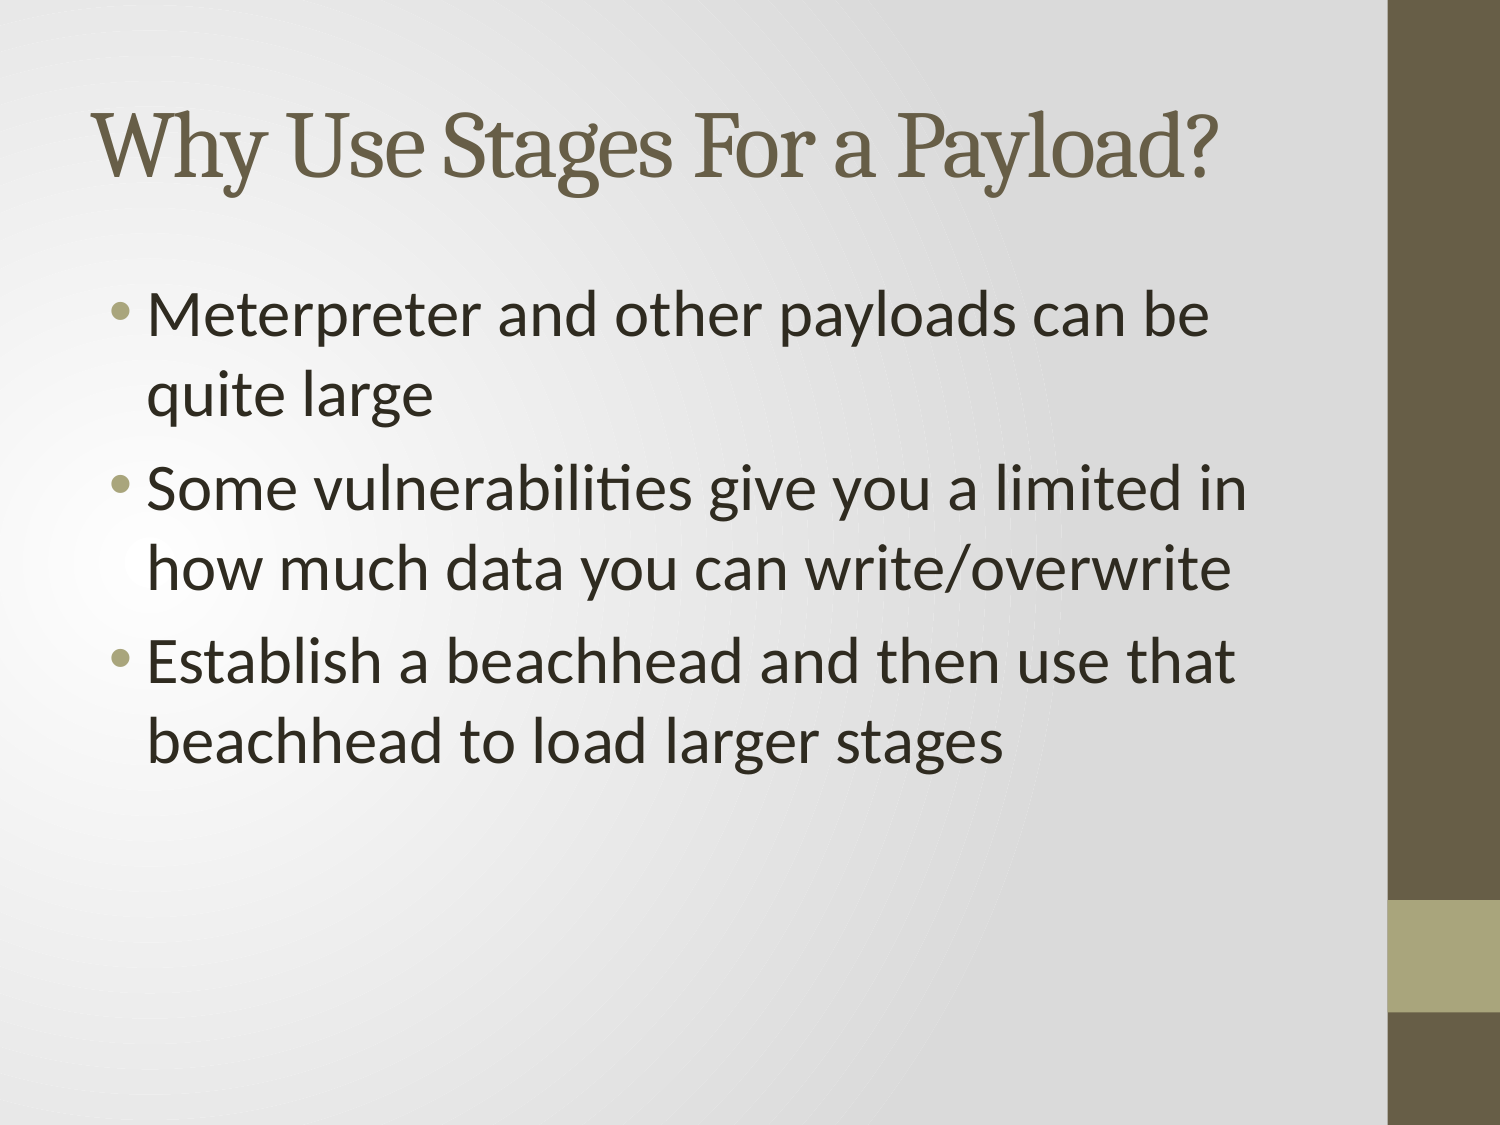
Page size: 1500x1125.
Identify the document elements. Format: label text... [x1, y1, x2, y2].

list Meterpreter and other payloads can be quite large Some vulnerabilities give you a limited in how much data you can write/overwrite Establish a beachhead and then use that beachhead to load larger stages [75, 262, 1325, 1050]
title Why Use Stages For a Payload? [75, 45, 1325, 233]
